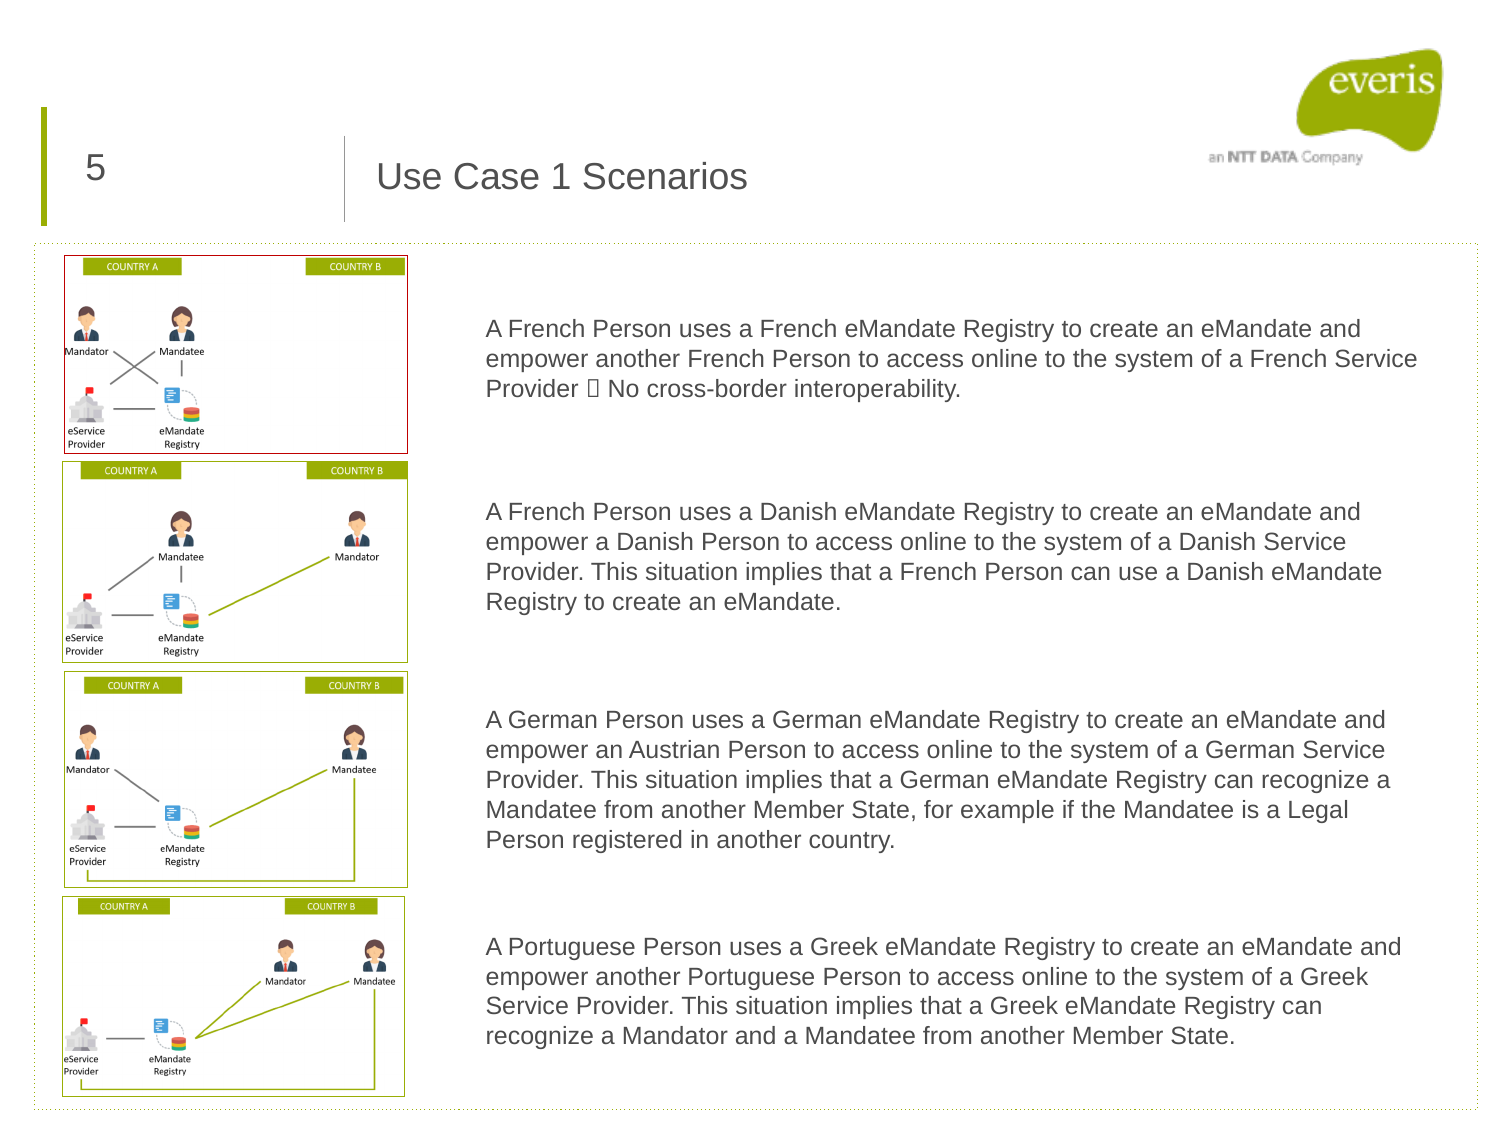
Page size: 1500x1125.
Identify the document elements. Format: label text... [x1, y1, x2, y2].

text_box A Portuguese Person uses a Greek eMandate Registry to create an eMandate and empower another Portuguese Person to access online to the system of a Greek Service Provider. This situation implies that a Greek eMandate Registry can recognize a Mandator and a Mandatee from another Member State. [470, 922, 1445, 1058]
picture [1199, 27, 1453, 186]
text_box A French Person uses a French eMandate Registry to create an eMandate and empower another French Person to access online to the system of a French Service Provider  No cross-border interoperability. [470, 304, 1456, 410]
picture [62, 896, 405, 1097]
list 5 [70, 140, 306, 210]
picture [63, 671, 408, 888]
list Use Case 1 Scenarios [361, 149, 1079, 208]
picture [62, 461, 408, 663]
text_box A German Person uses a German eMandate Registry to create an eMandate and empower an Austrian Person to access online to the system of a German Service Provider. This situation implies that a German eMandate Registry can recognize a Mandatee from another Member State, for example if the Mandatee is a Legal Person registered in another country. [470, 695, 1445, 861]
text_box [34, 243, 1478, 1110]
text_box A French Person uses a Danish eMandate Registry to create an eMandate and empower a Danish Person to access online to the system of a Danish Service Provider. This situation implies that a French Person can use a Danish eMandate Registry to create an eMandate. [470, 487, 1445, 623]
picture [63, 255, 408, 454]
